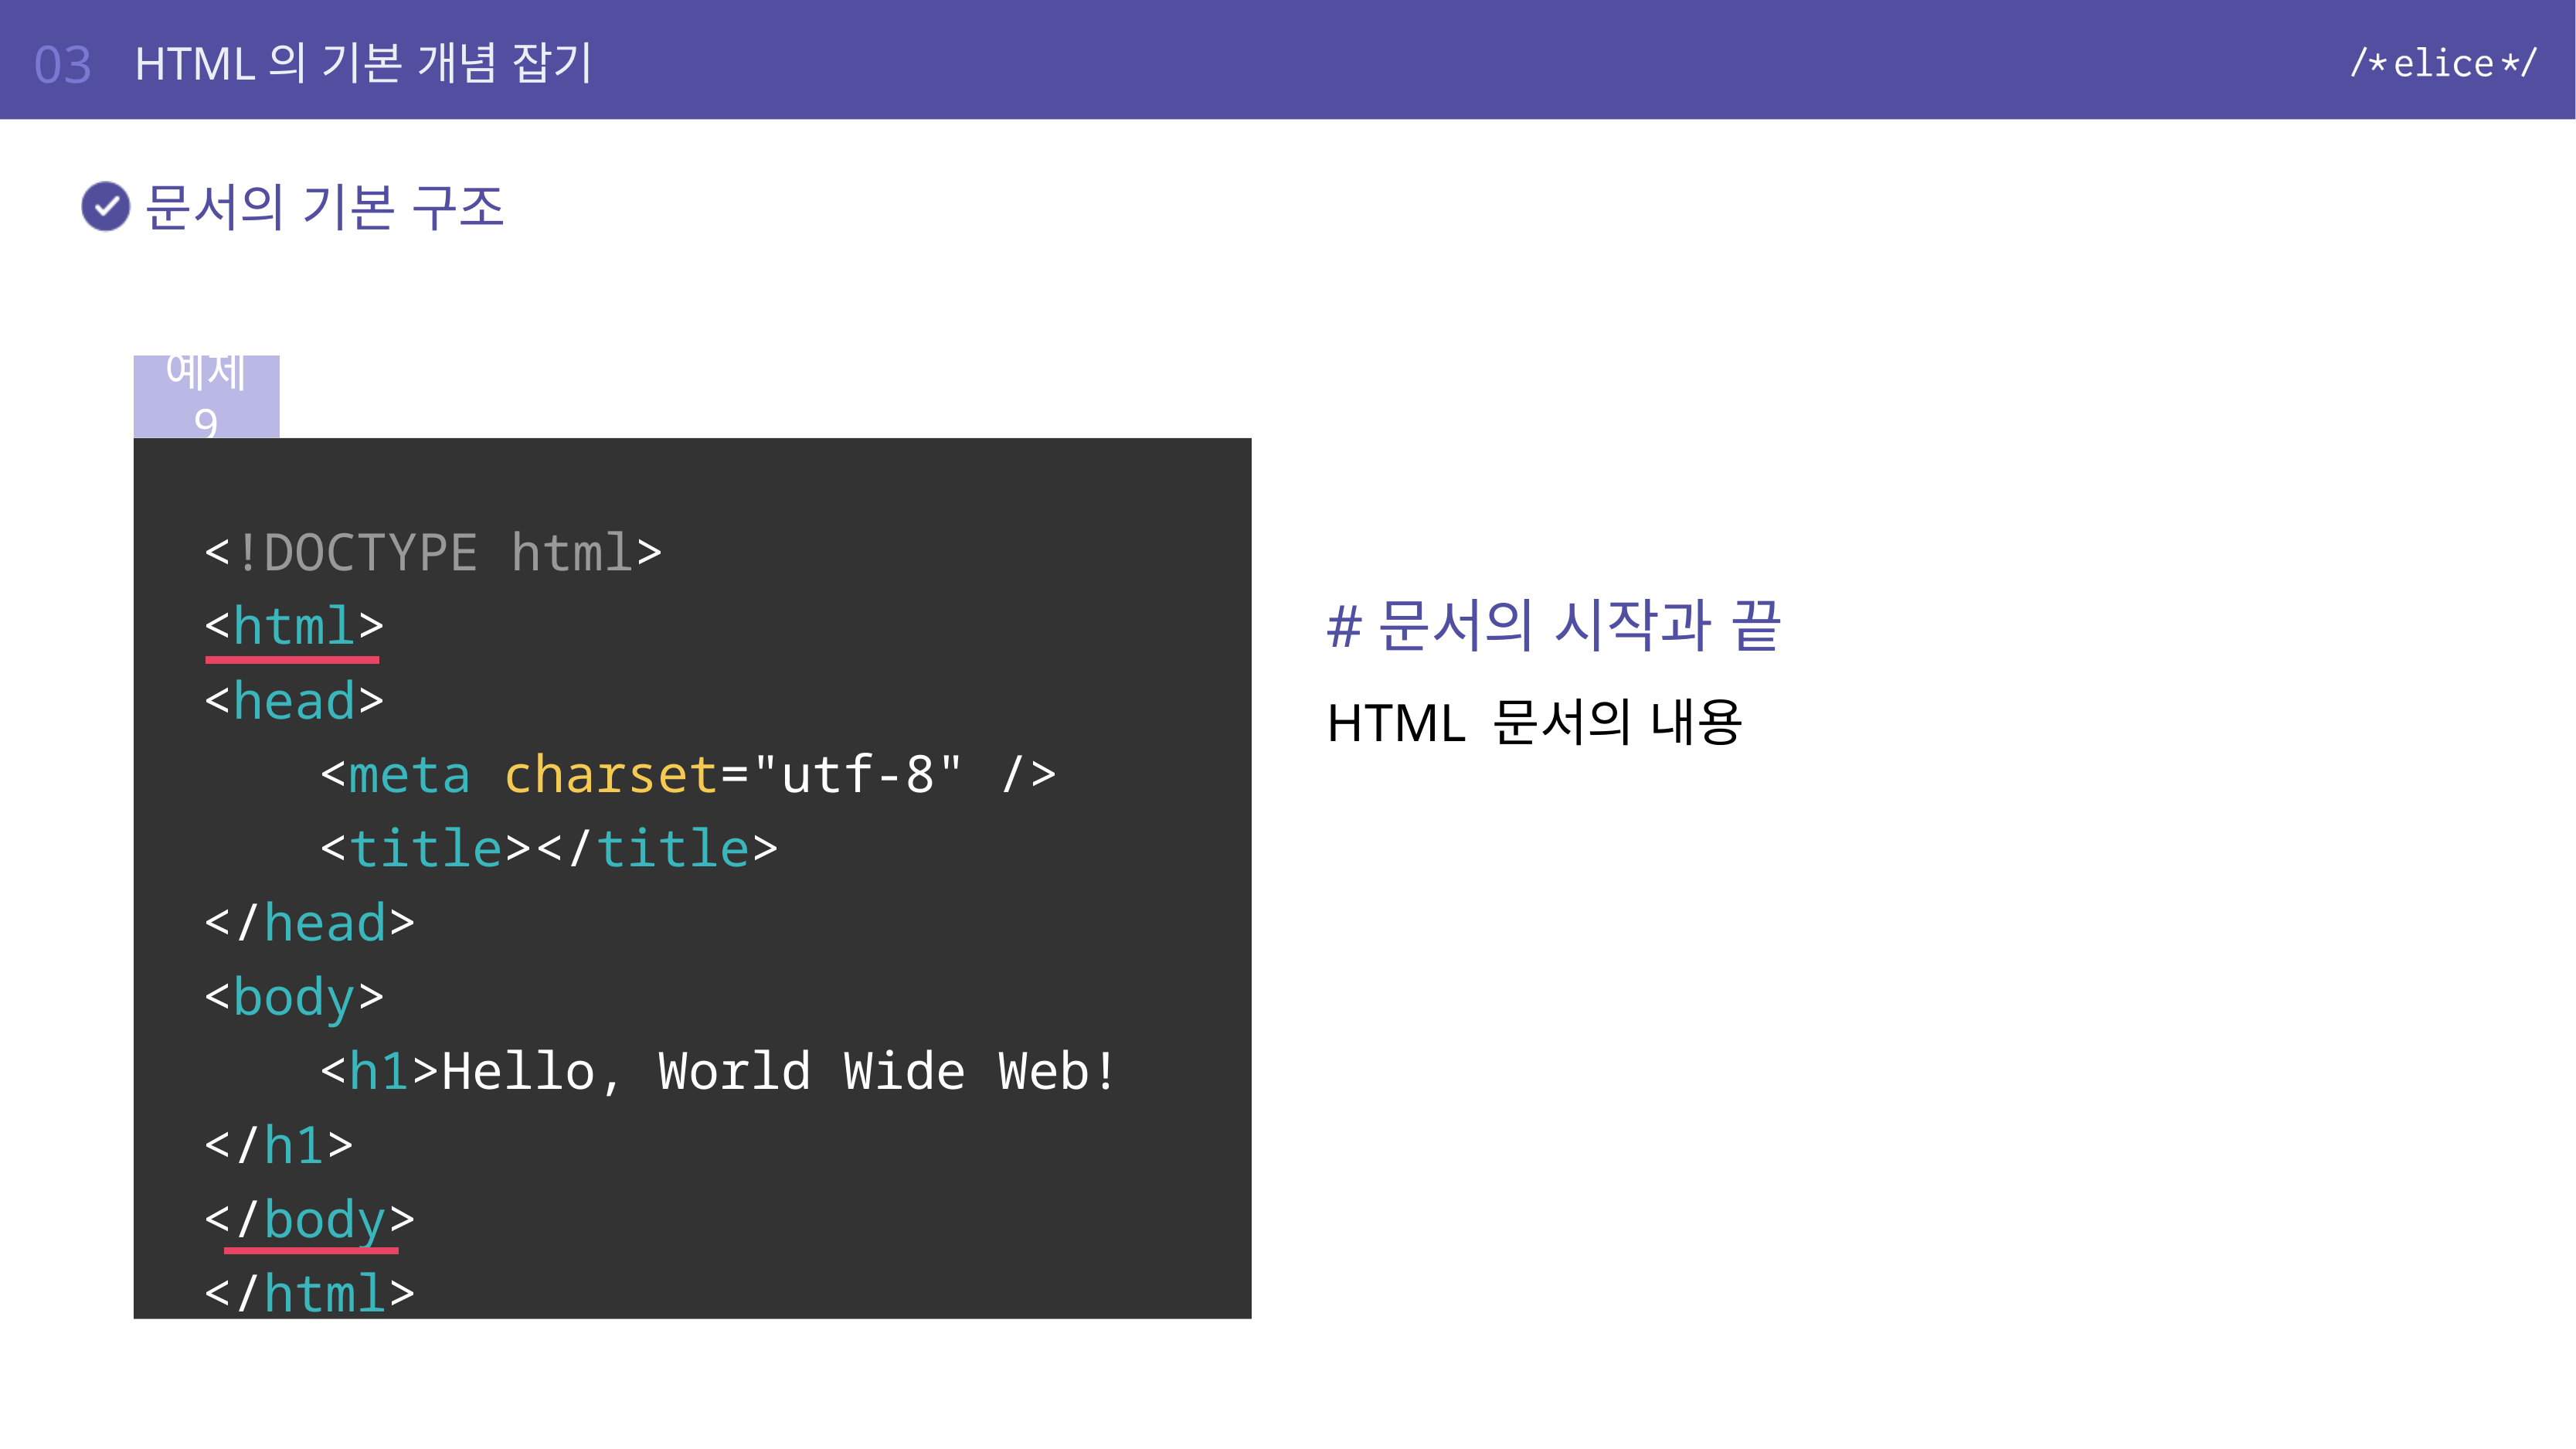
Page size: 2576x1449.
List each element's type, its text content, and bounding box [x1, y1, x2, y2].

list <!DOCTYPE html> <html> <head> <meta charset="utf-8" /> <title></title> </head> <body> <h1>Hello, World Wide Web!</h1> </body> </html> [134, 437, 1252, 1319]
list 예제 9 [134, 355, 280, 437]
list #문서의 시작과 끝 HTML 문서의 내용 [1314, 549, 2442, 777]
picture [81, 180, 133, 233]
list 03 [33, 17, 134, 107]
picture [2347, 32, 2542, 91]
list HTML의 기본 개념 잡기 [134, 17, 2311, 107]
list 문서의 기본 구조 [134, 162, 2443, 251]
